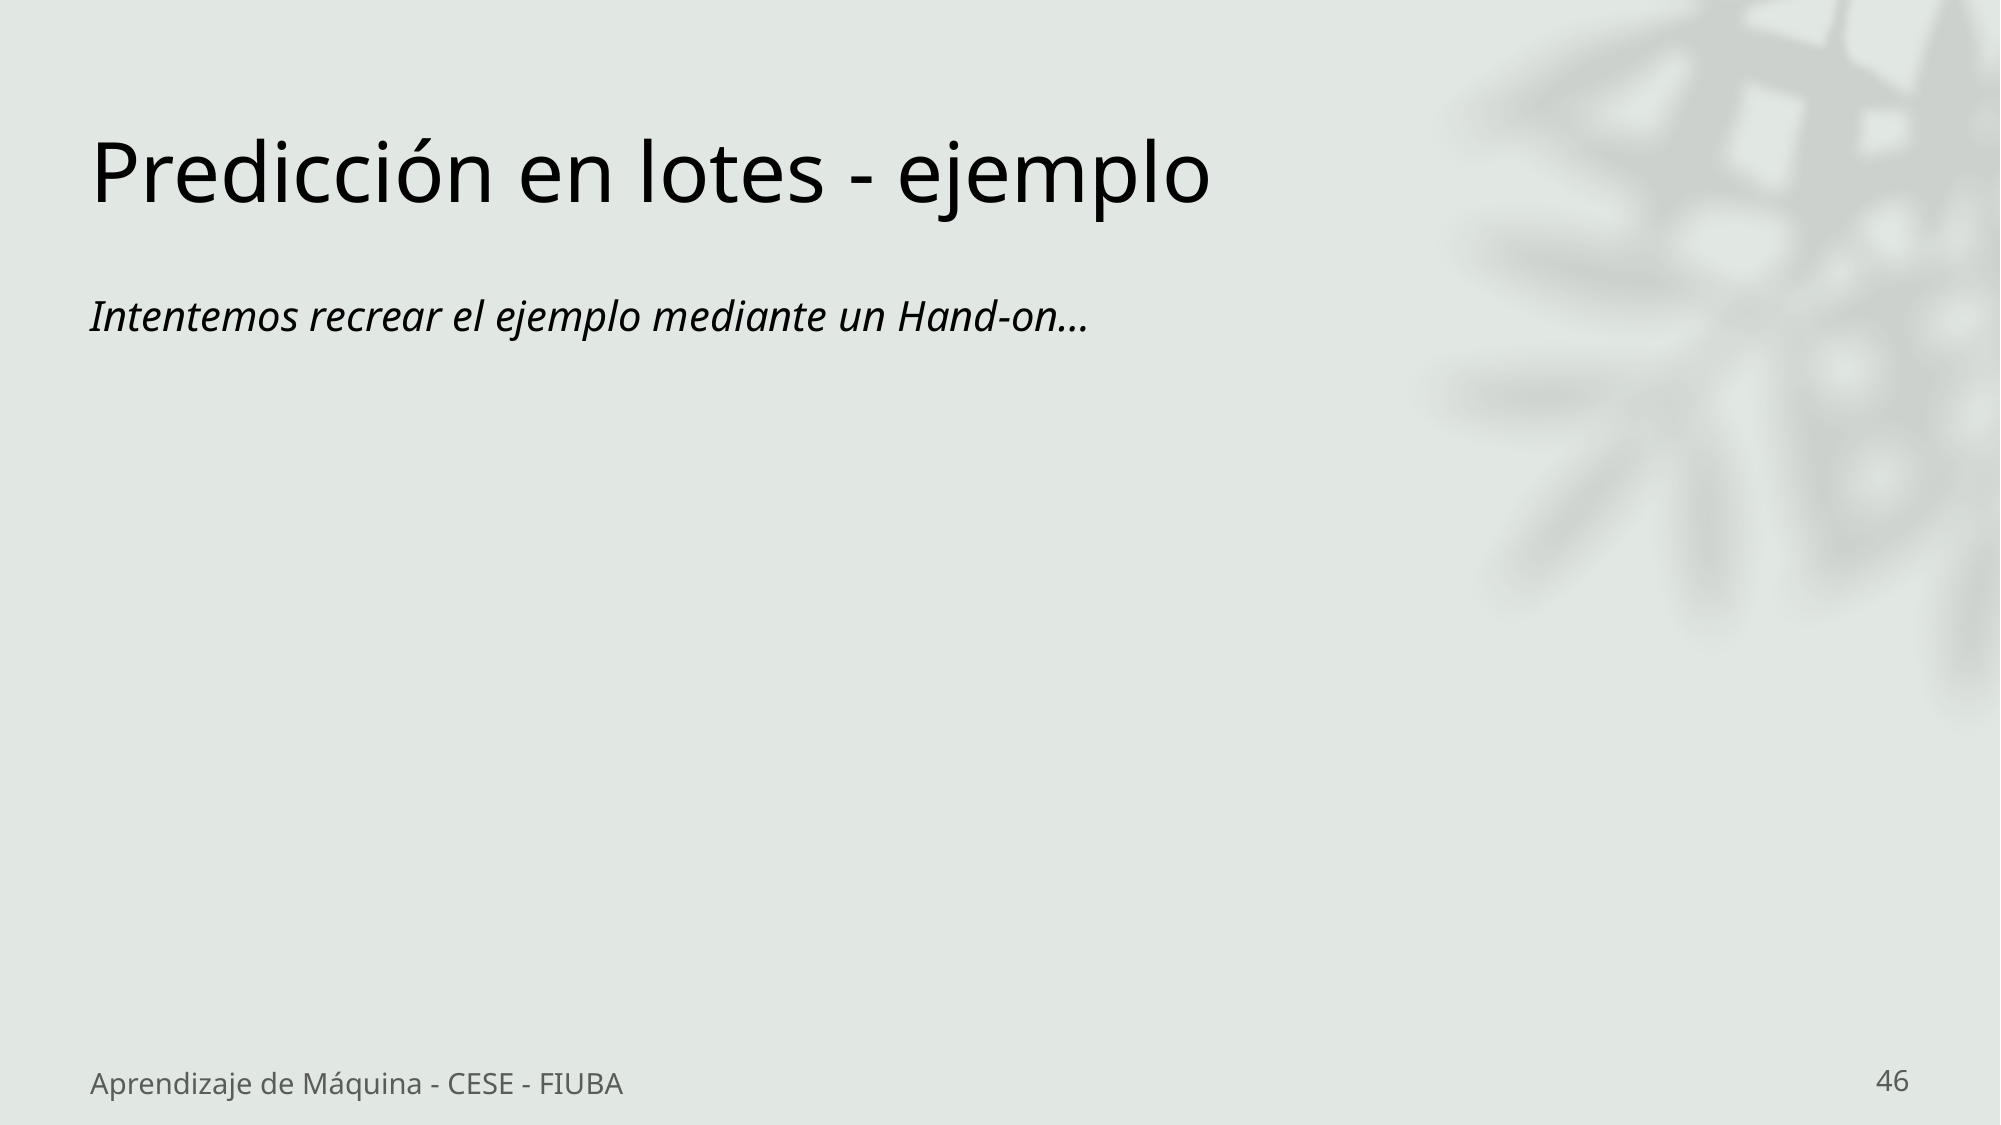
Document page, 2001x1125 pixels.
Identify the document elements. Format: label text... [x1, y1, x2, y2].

footer Aprendizaje de Máquina - CESE - FIUBA [75, 1053, 751, 1113]
title Predicción en lotes - ejemplo [75, 60, 1863, 277]
slide_number 46 [1474, 1053, 1925, 1113]
list Intentemos recrear el ejemplo mediante un Hand-on… [75, 277, 1925, 1053]
